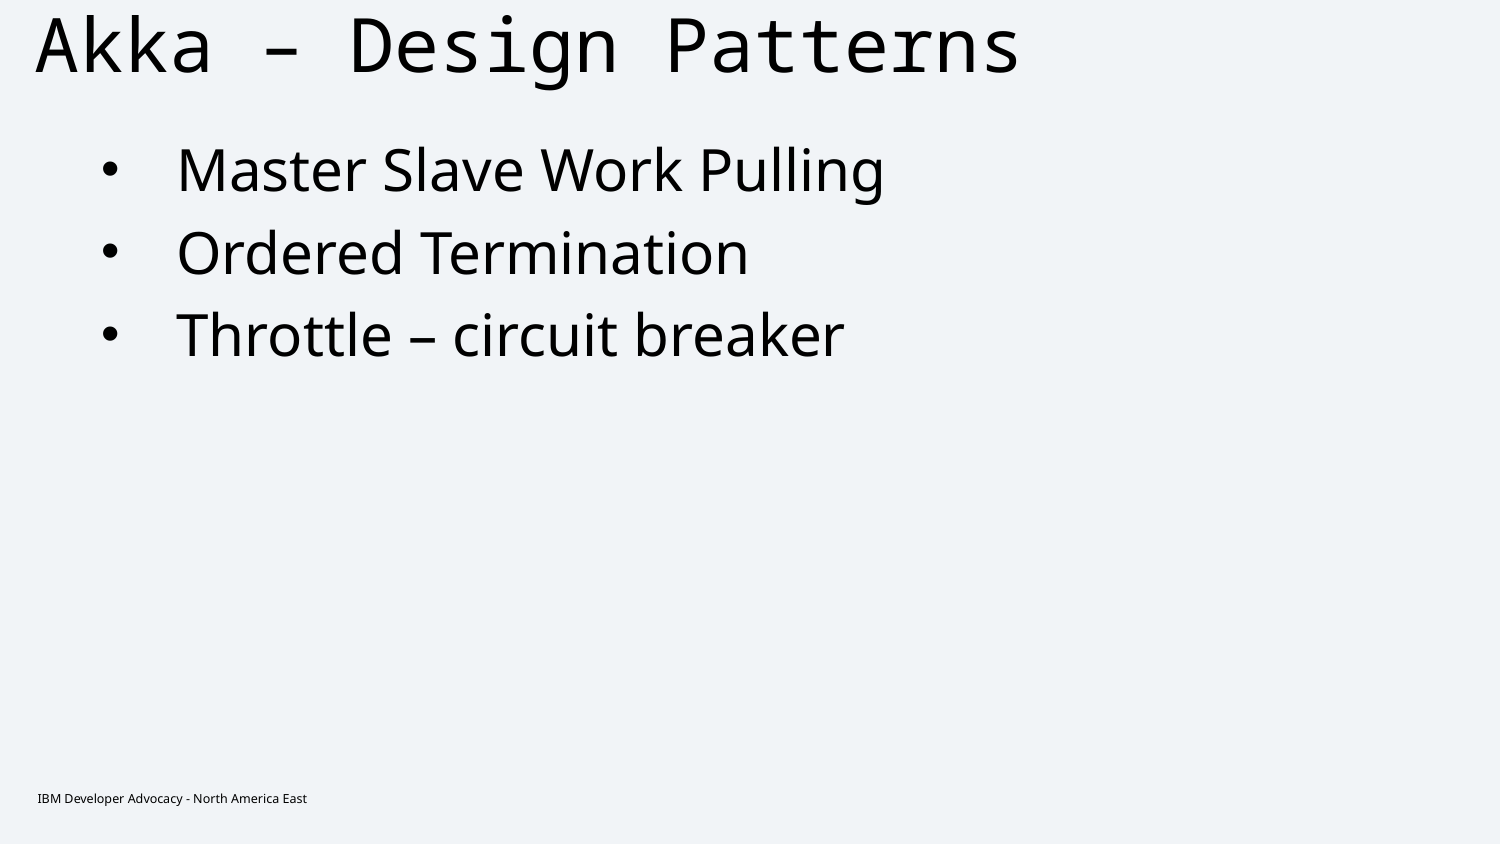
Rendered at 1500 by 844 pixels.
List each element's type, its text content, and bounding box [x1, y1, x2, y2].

list Master Slave Work Pulling Ordered Termination Throttle – circuit breaker [101, 133, 1350, 786]
footer IBM Developer Advocacy - North America East [37, 785, 713, 813]
title Akka – Design Patterns [34, 28, 1302, 161]
